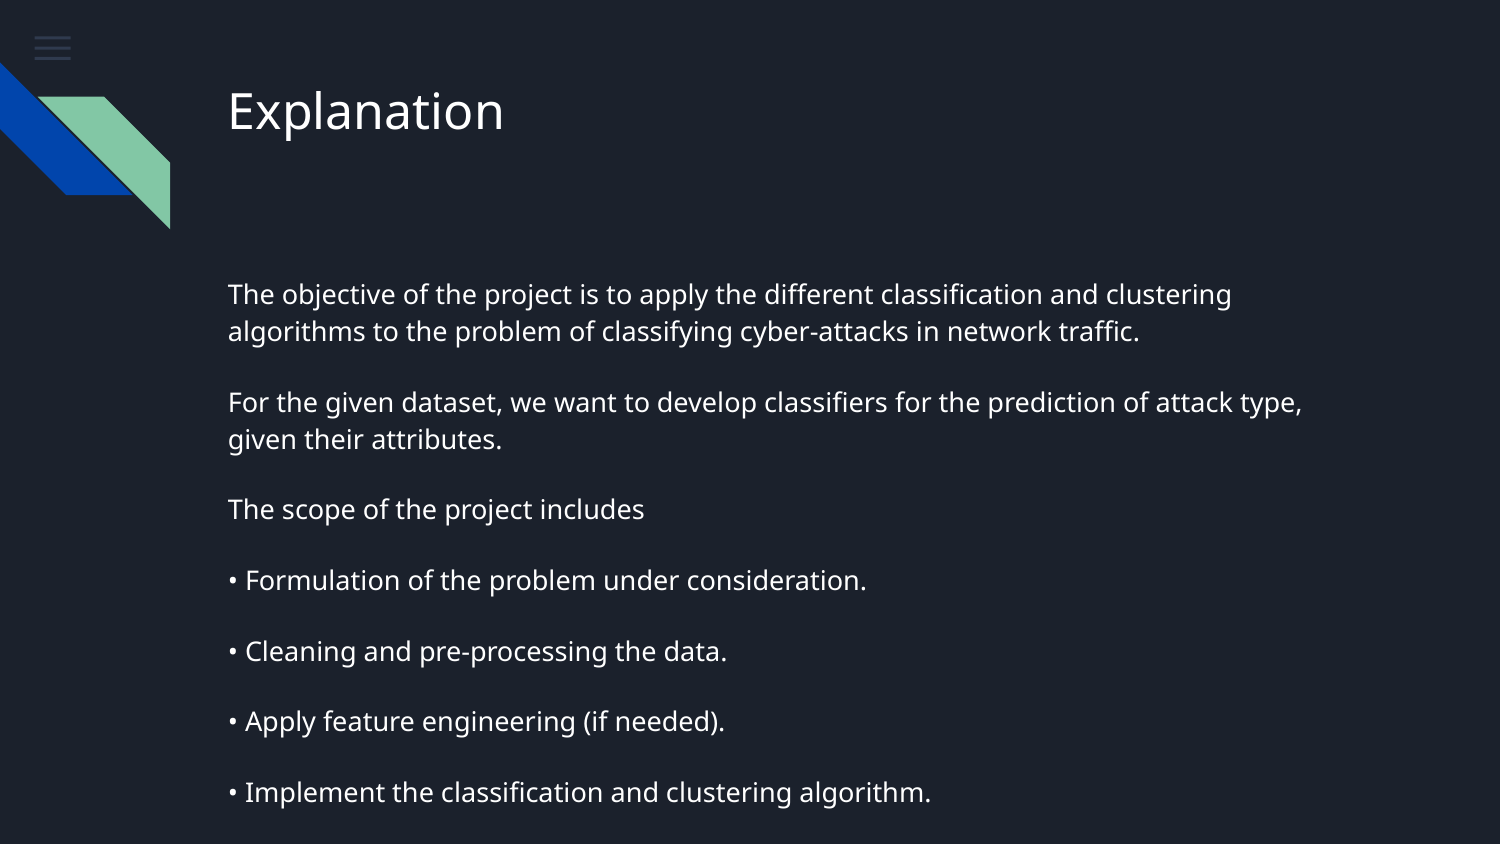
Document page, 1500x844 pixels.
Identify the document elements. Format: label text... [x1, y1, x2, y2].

title Explanation [212, 64, 1368, 215]
list The objective of the project is to apply the different classification and clustering algorithms to the problem of classifying cyber-attacks in network traffic. For the given dataset, we want to develop classifiers for the prediction of attack type, given their attributes. The scope of the project includes • Formulation of the problem under consideration. • Cleaning and pre-processing the data. • Apply feature engineering (if needed). • Implement the classification and clustering algorithm. • Report the performance of the algorithms and presentation of analysis/findings. [212, 257, 1368, 808]
